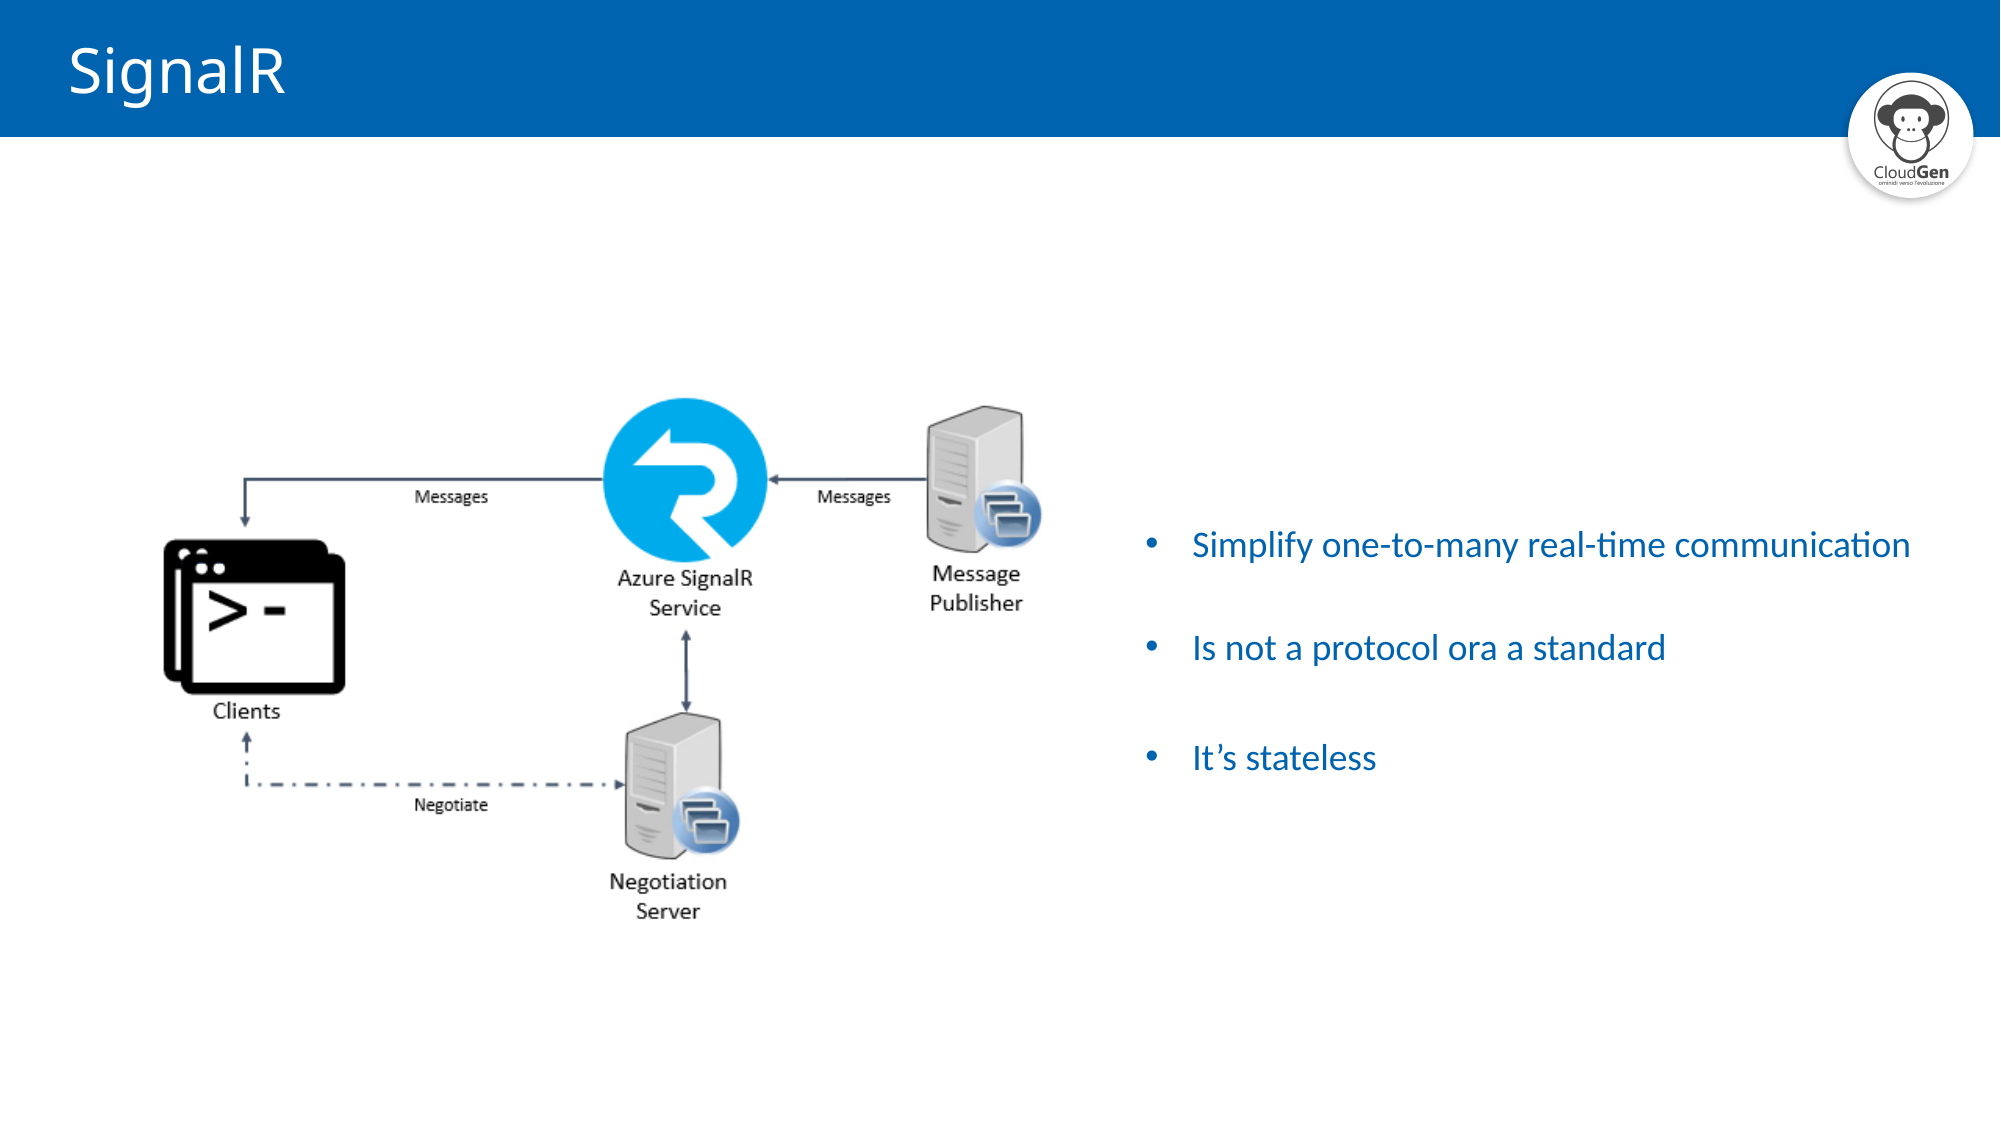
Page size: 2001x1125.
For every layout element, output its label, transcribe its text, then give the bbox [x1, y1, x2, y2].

text_box Simplify one-to-many real-time communication [1182, 512, 1952, 573]
text_box Is not a protocol ora a standard [1182, 615, 1952, 676]
text_box It’s stateless [1182, 725, 1952, 786]
title SignalR [53, 22, 1324, 126]
picture [150, 231, 1182, 930]
picture [1855, 75, 1967, 187]
